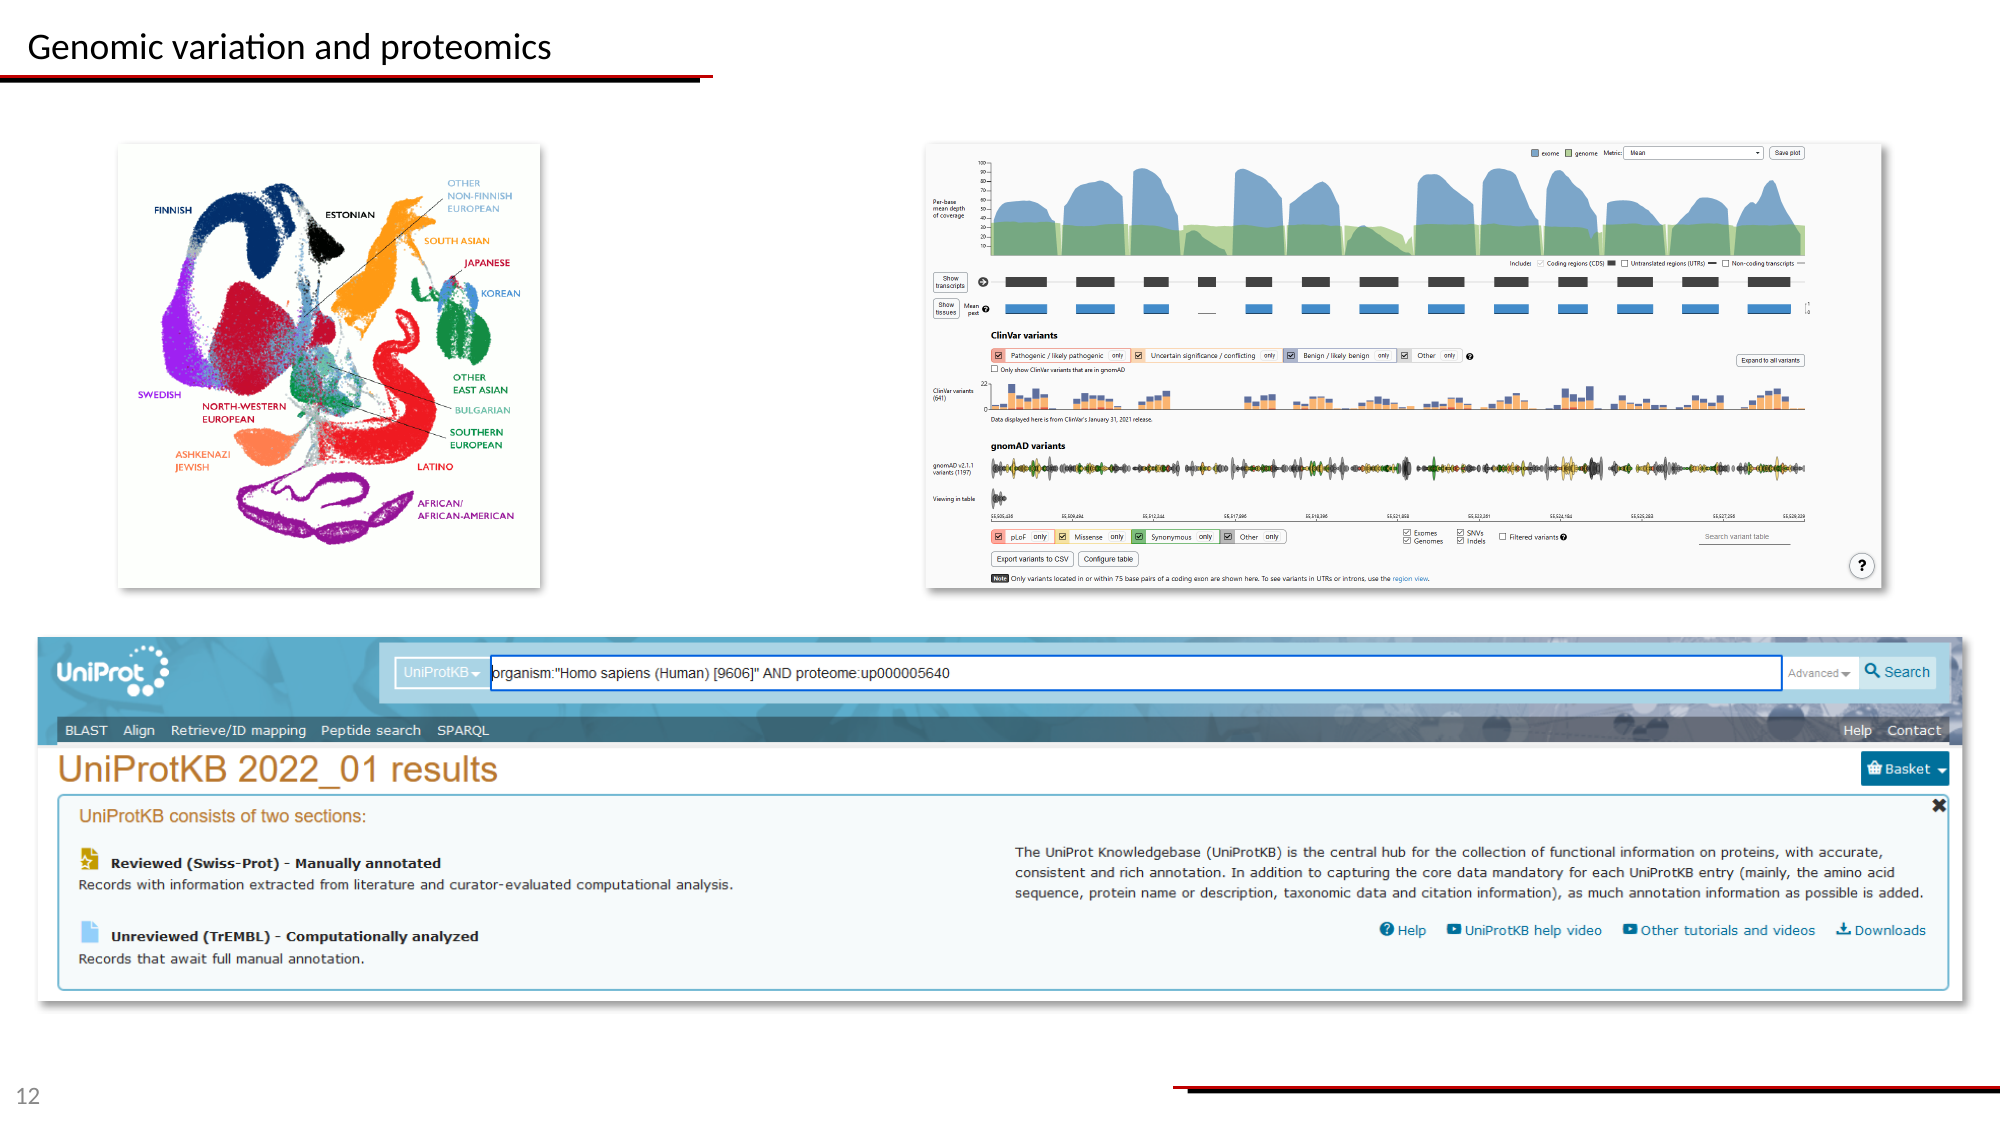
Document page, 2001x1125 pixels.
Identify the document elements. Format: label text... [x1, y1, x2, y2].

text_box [1172, 1087, 2000, 1094]
picture [37, 637, 1963, 1001]
picture [118, 144, 540, 588]
picture [925, 144, 1882, 588]
text_box Genomic variation and proteomics [12, 14, 574, 75]
text_box ‹#› [0, 1065, 63, 1125]
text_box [0, 76, 713, 83]
